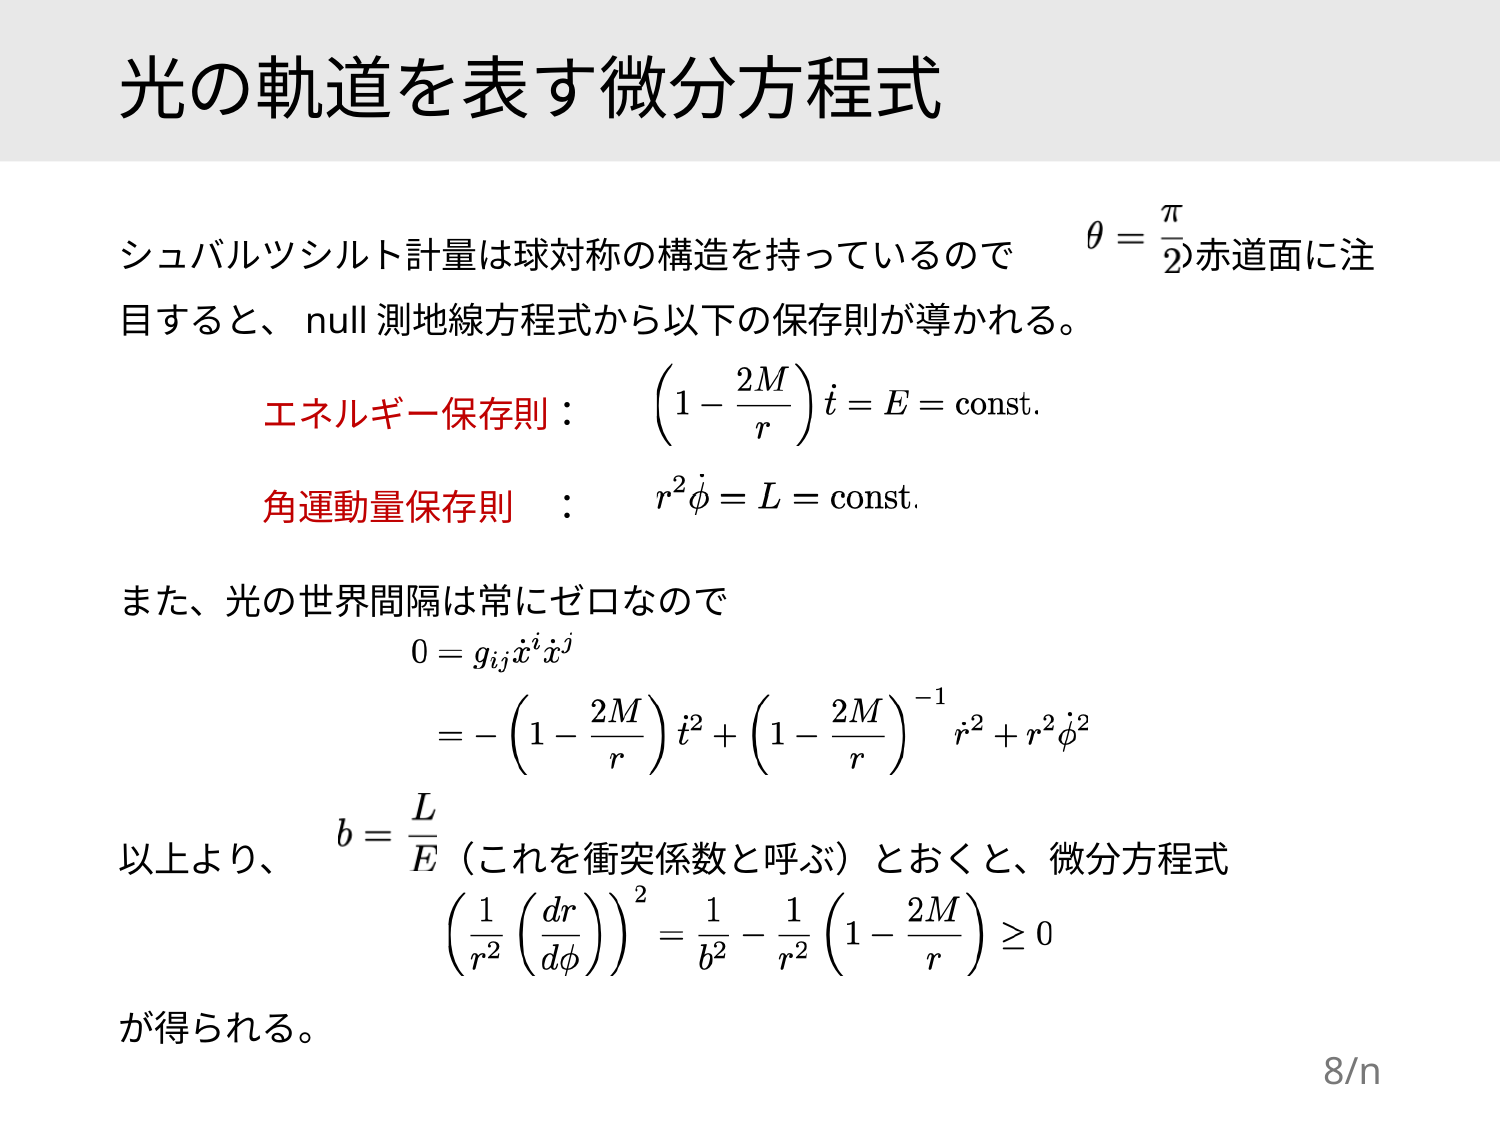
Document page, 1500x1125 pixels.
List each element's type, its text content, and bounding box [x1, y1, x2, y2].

picture [656, 362, 1039, 446]
slide_number 8/n [1059, 1042, 1397, 1103]
picture [448, 884, 1052, 976]
title 光の軌道を表す微分方程式 [103, 11, 1397, 173]
text_box [0, 0, 1500, 163]
picture [656, 473, 918, 516]
list シュバルツシルト計量は球対称の構造を持っているので の赤道面に注目すると、null測地線方程式から以下の保存則が導かれる。 エネルギー保存則 ： 角運動量保存則 ： また、光の世界間隔は常にゼロなので 以上より、 （これを衝突係数と呼ぶ）とおくと、微分方程式 が得られる。 [103, 203, 1397, 1065]
picture [337, 792, 438, 871]
picture [1087, 204, 1184, 274]
picture [411, 631, 1089, 775]
